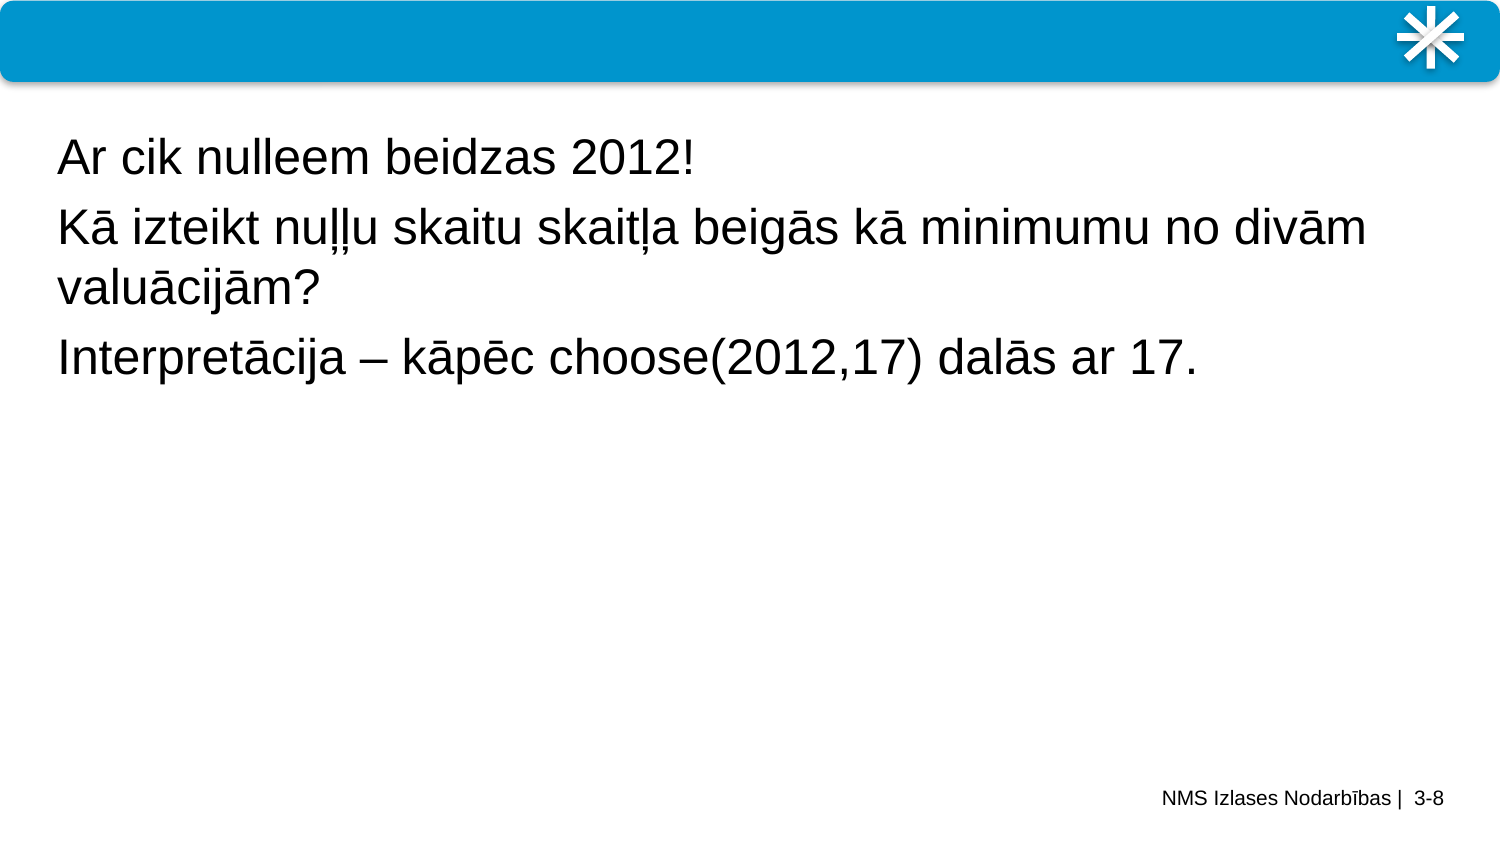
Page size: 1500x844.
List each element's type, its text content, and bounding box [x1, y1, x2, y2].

list Ar cik nulleem beidzas 2012! Kā izteikt nuļļu skaitu skaitļa beigās kā minimumu no divām valuācijām? Interpretācija – kāpēc choose(2012,17) dalās ar 17. [56, 124, 1445, 729]
